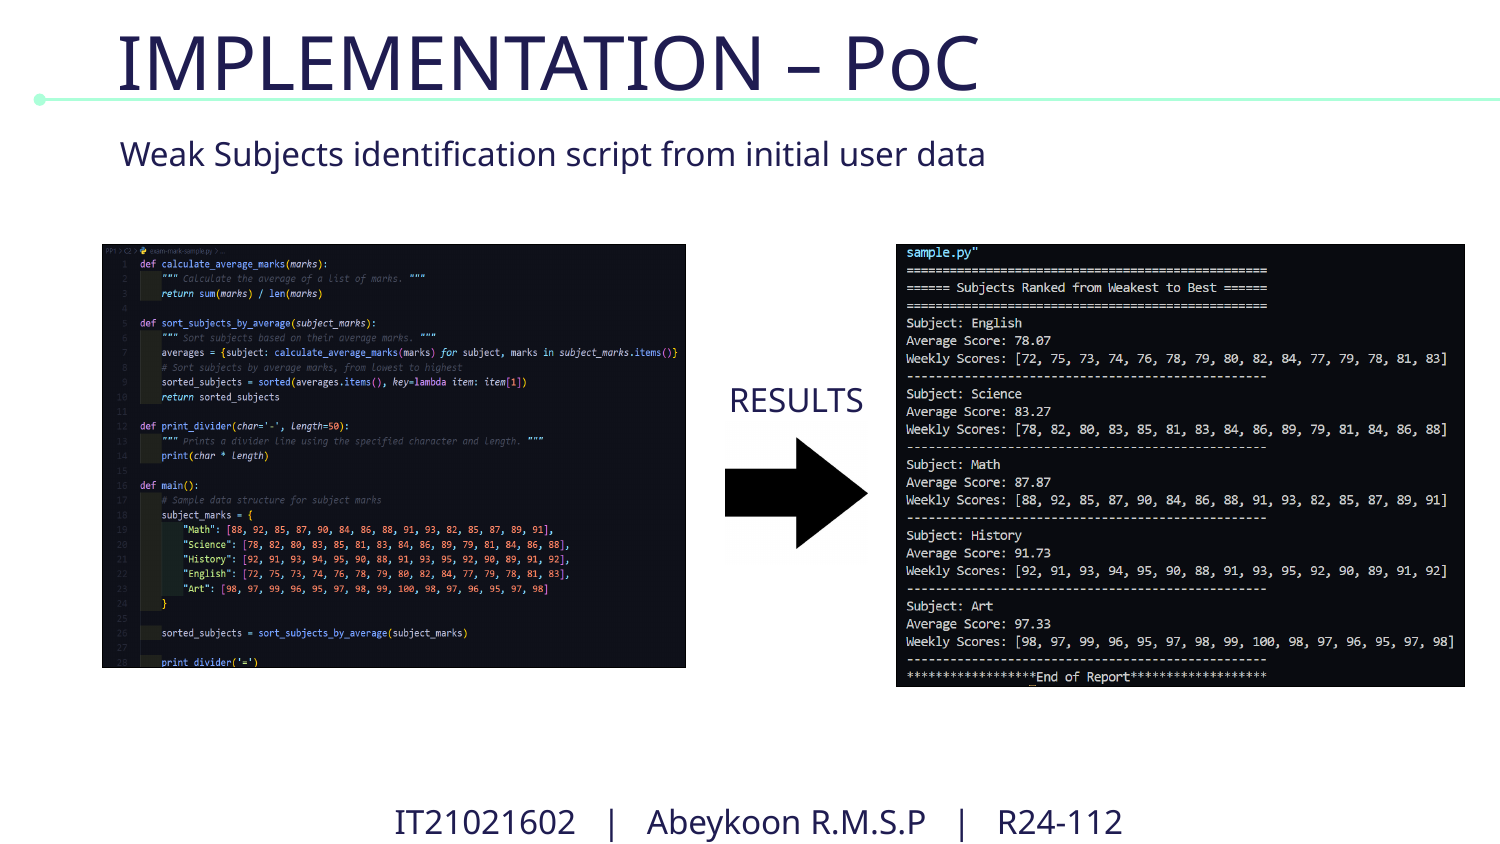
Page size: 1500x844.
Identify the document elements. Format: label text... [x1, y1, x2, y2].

text_box RESULTS [694, 375, 891, 424]
text_box IT21021602 | Abeykoon R.M.S.P | R24-112 [358, 797, 1161, 844]
picture [724, 421, 868, 565]
title IMPLEMENTATION – PoC [102, 0, 1358, 89]
picture [102, 244, 686, 668]
text_box Weak Subjects identification script from initial user data [86, 117, 1443, 191]
picture [896, 244, 1465, 688]
